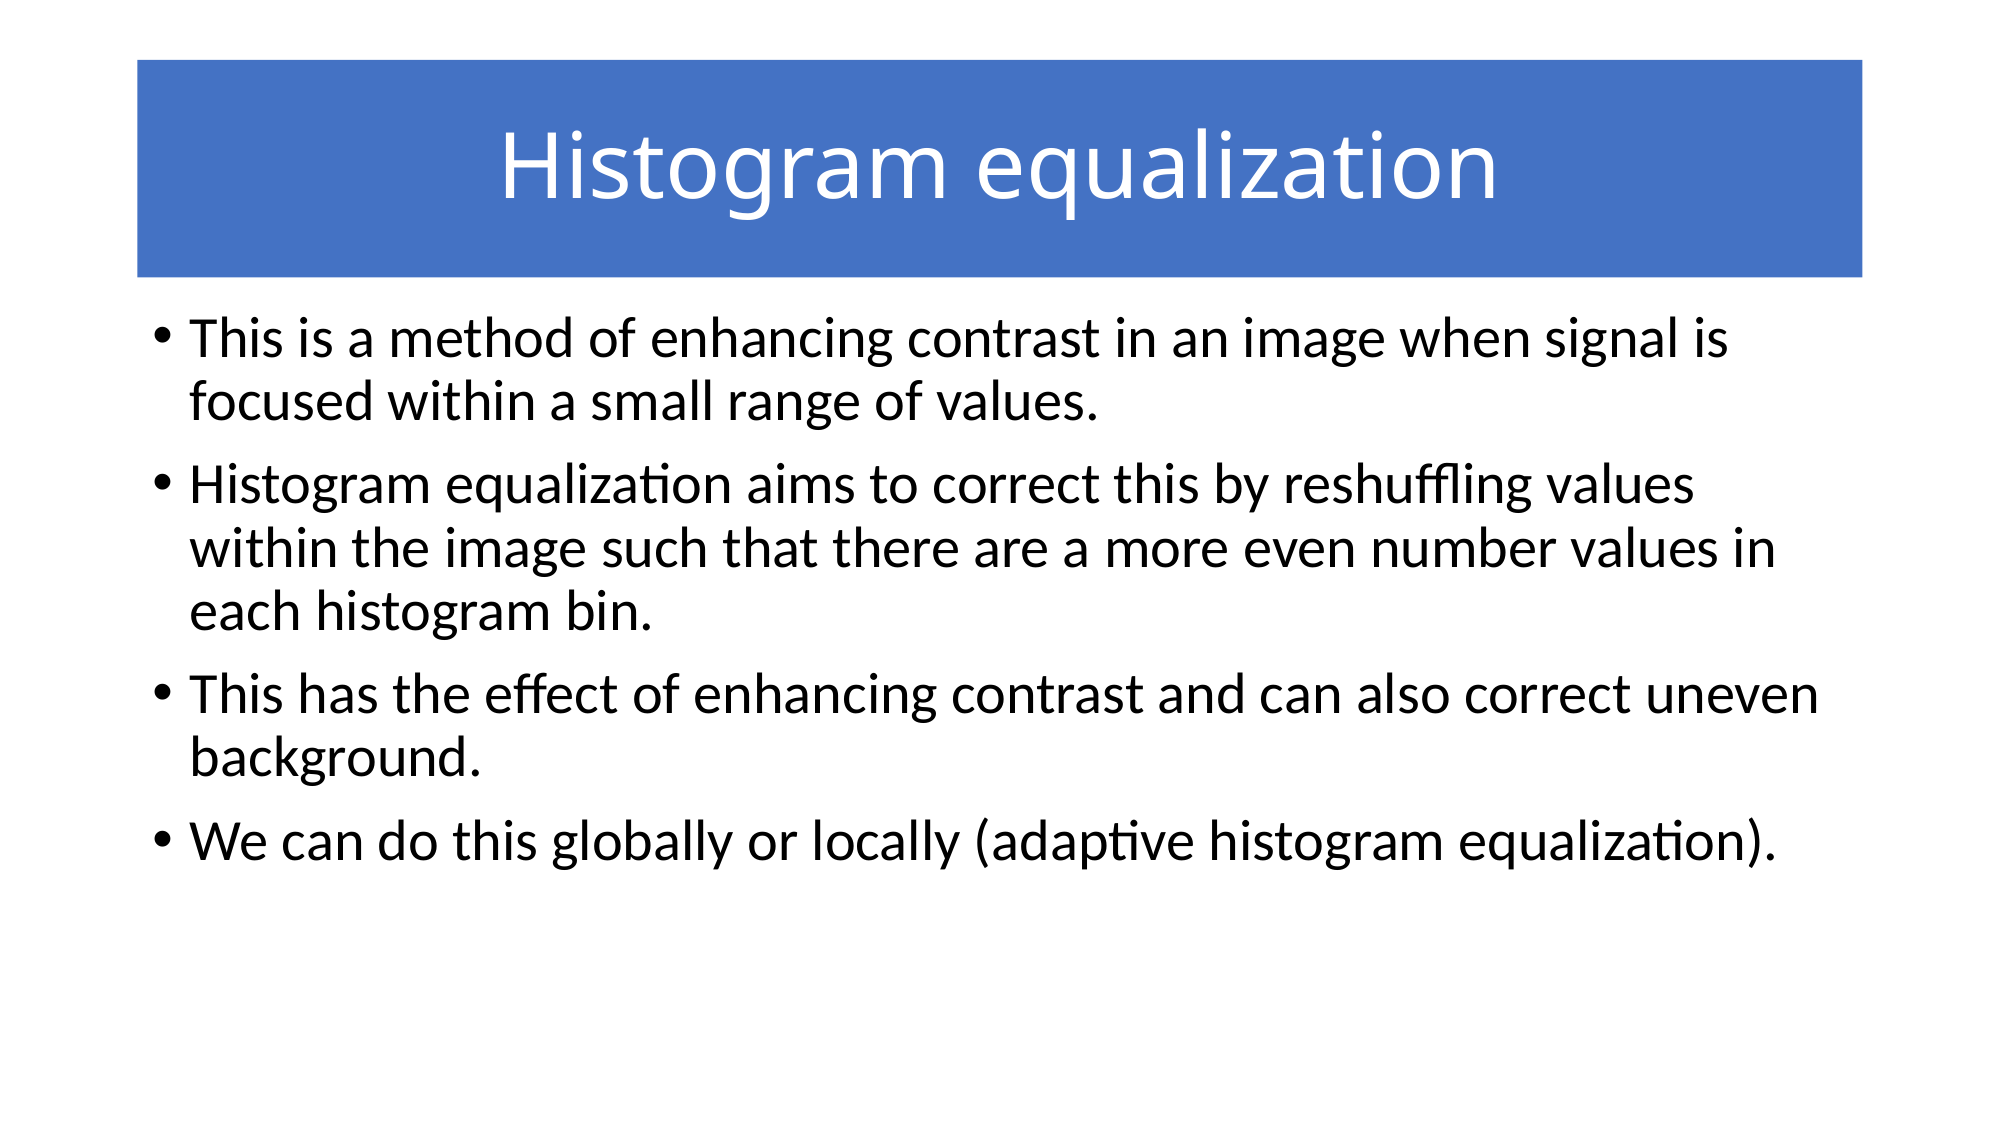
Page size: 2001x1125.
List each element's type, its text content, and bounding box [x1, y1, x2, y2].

list This is a method of enhancing contrast in an image when signal is focused within a small range of values. Histogram equalization aims to correct this by reshuffling values within the image such that there are a more even number values in each histogram bin. This has the effect of enhancing contrast and can also correct uneven background. We can do this globally or locally (adaptive histogram equalization). [137, 299, 1863, 1014]
title Histogram equalization [137, 59, 1863, 278]
